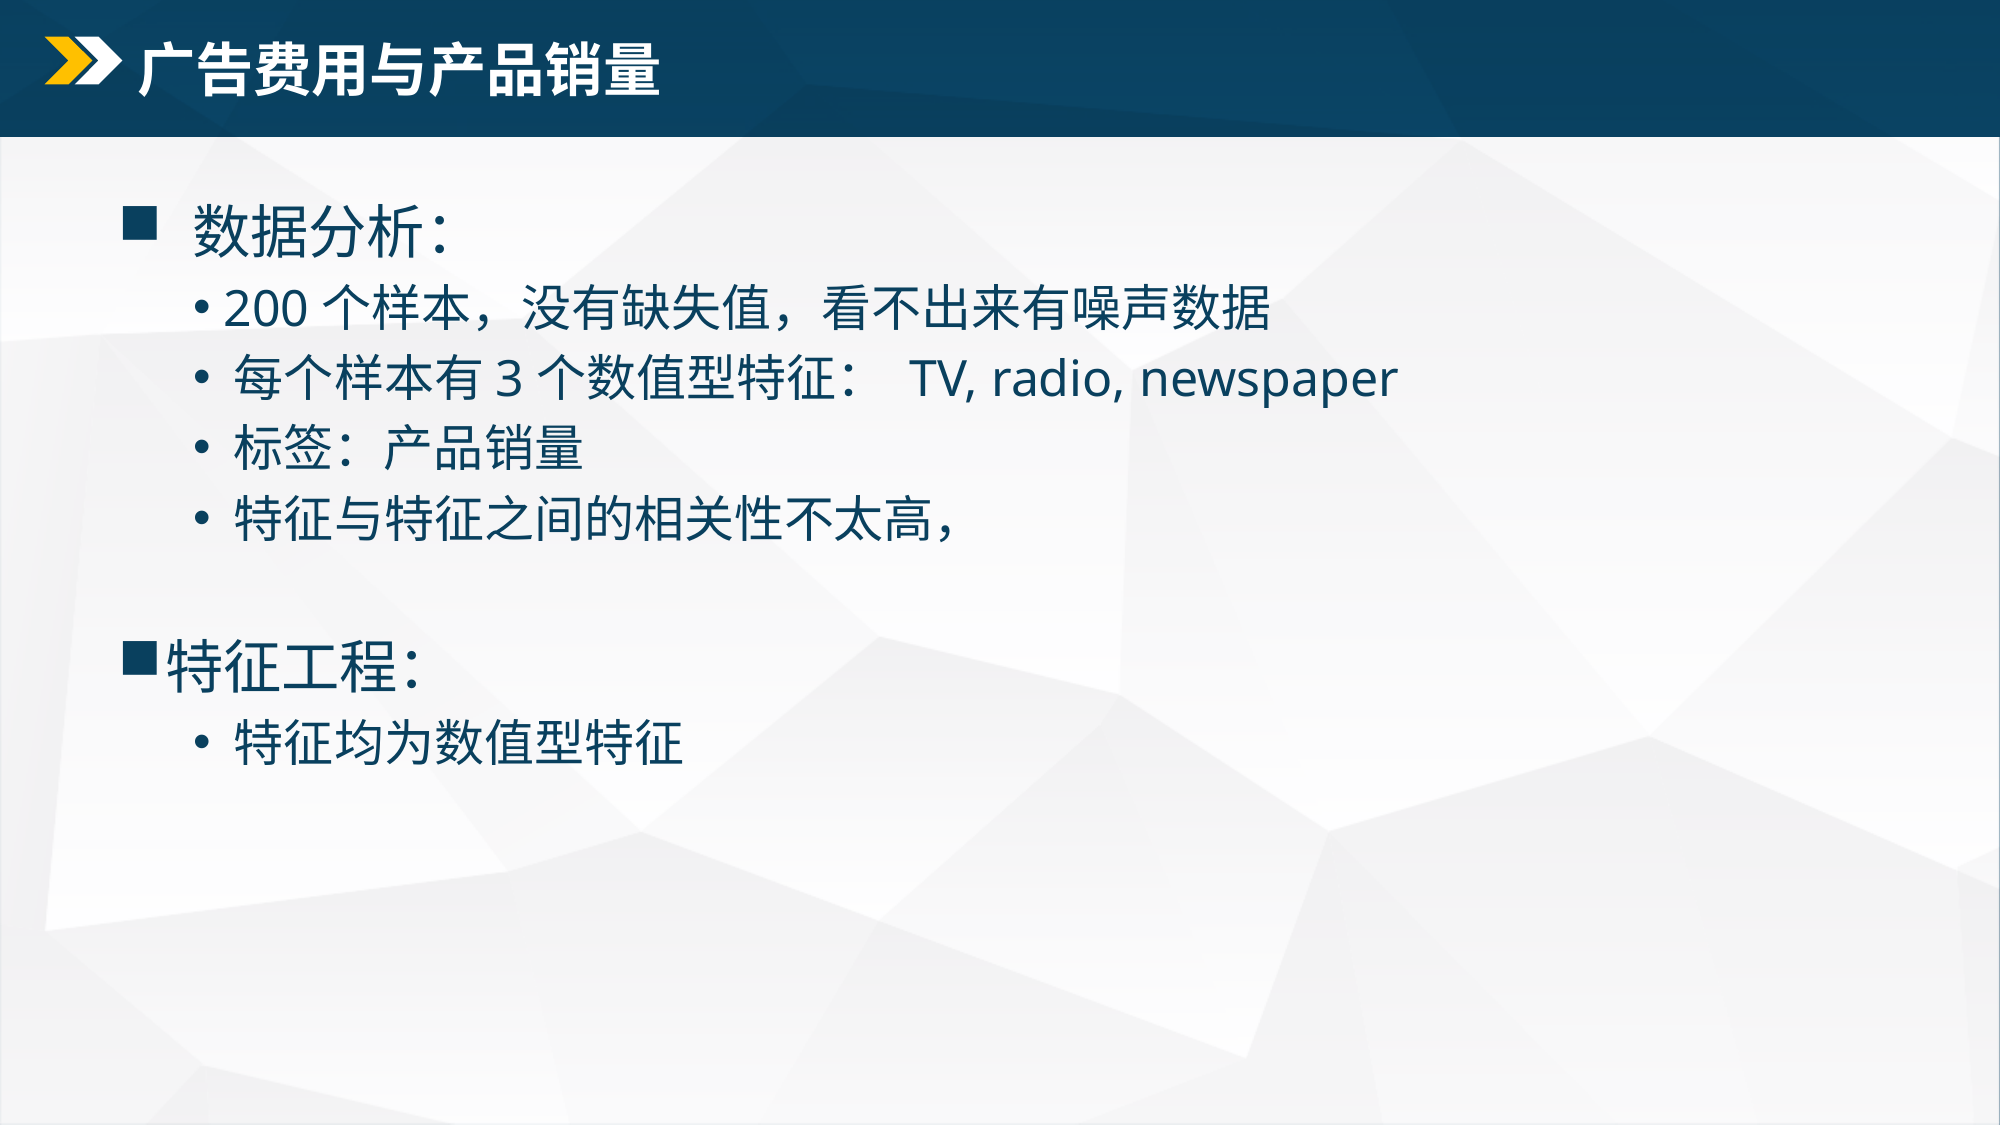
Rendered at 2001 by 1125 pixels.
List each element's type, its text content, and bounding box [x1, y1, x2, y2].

picture [0, 0, 2000, 1125]
title 广告费用与产品销量 [122, 33, 1755, 124]
list 数据分析： 200个样本，没有缺失值，看不出来有噪声数据 每个样本有3个数值型特征： TV, radio, newspaper 标签：产品销量 特征与特征之间的相关性不太高， 特征工程： 特征均为数值型特征 [103, 188, 1950, 1048]
